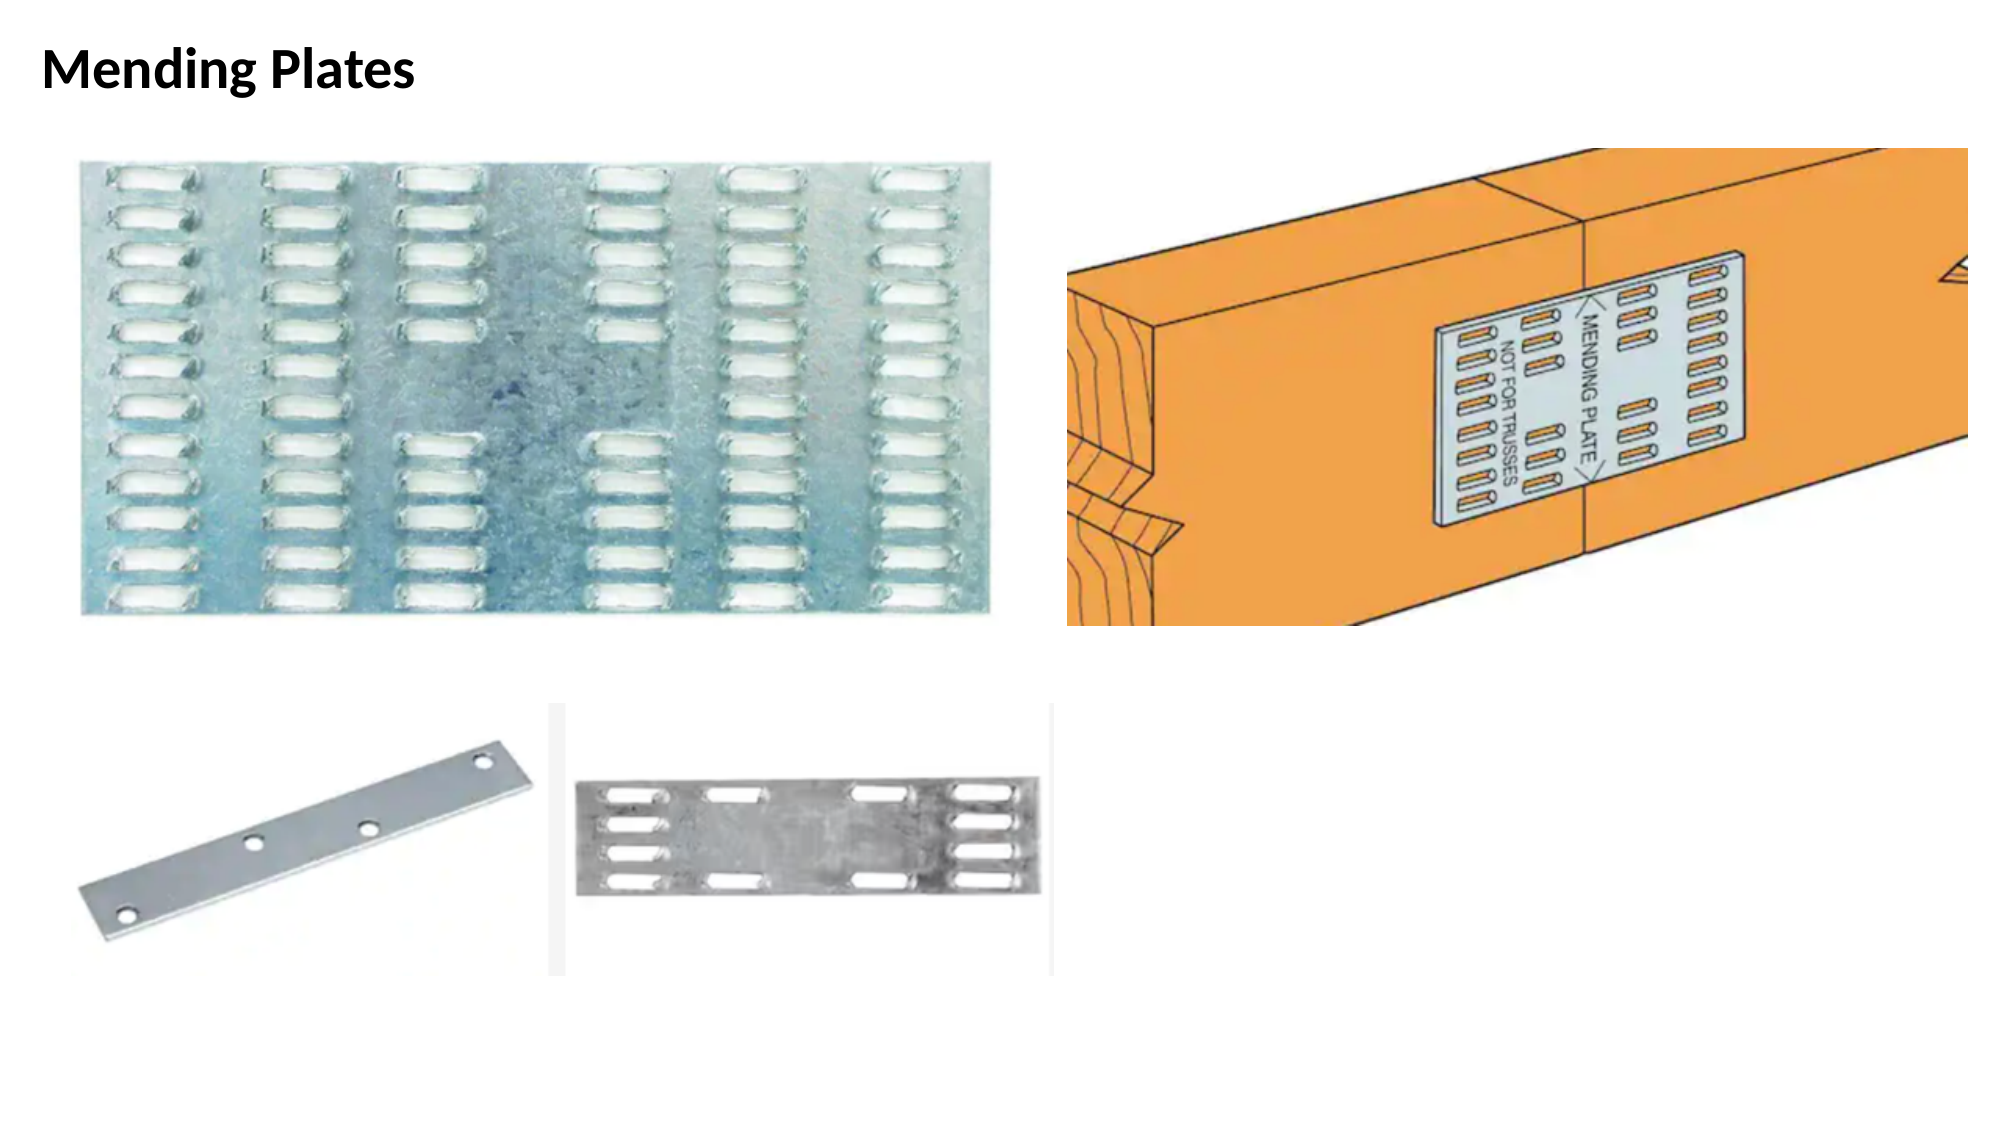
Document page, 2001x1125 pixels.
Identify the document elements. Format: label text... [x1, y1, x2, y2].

text_box Mending Plates [26, 23, 563, 108]
picture [68, 148, 1000, 627]
picture [1067, 148, 1968, 627]
picture [71, 703, 1054, 976]
